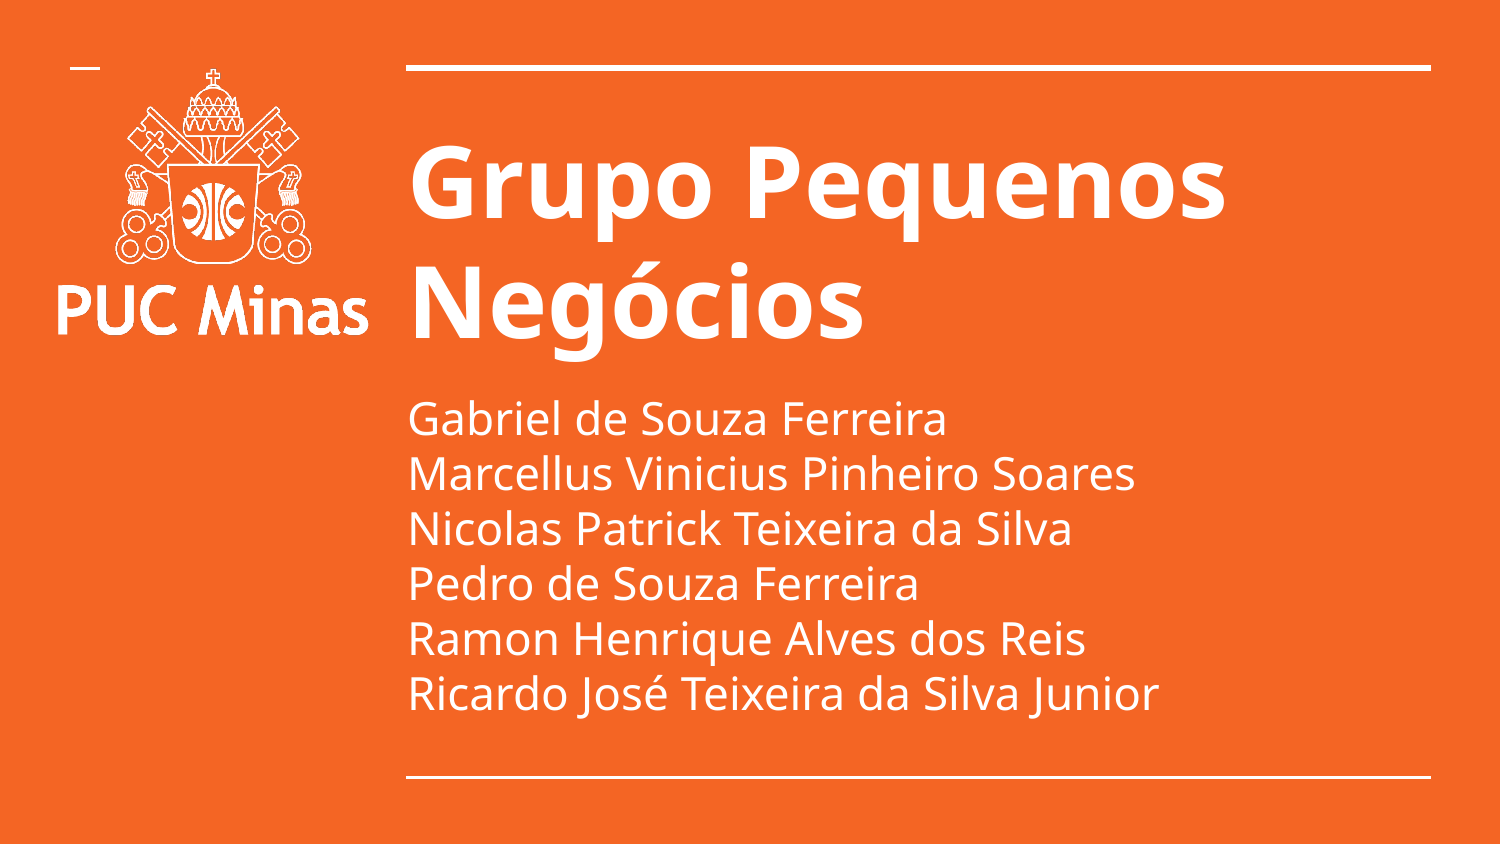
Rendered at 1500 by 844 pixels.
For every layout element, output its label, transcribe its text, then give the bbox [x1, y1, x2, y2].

subtitle Gabriel de Souza Ferreira Marcellus Vinicius Pinheiro Soares Nicolas Patrick Teixeira da Silva Pedro de Souza Ferreira Ramon Henrique Alves dos Reis Ricardo José Teixeira da Silva Junior [392, 531, 1431, 735]
picture [39, 60, 382, 357]
title Grupo Pequenos Negócios [392, 103, 1431, 357]
